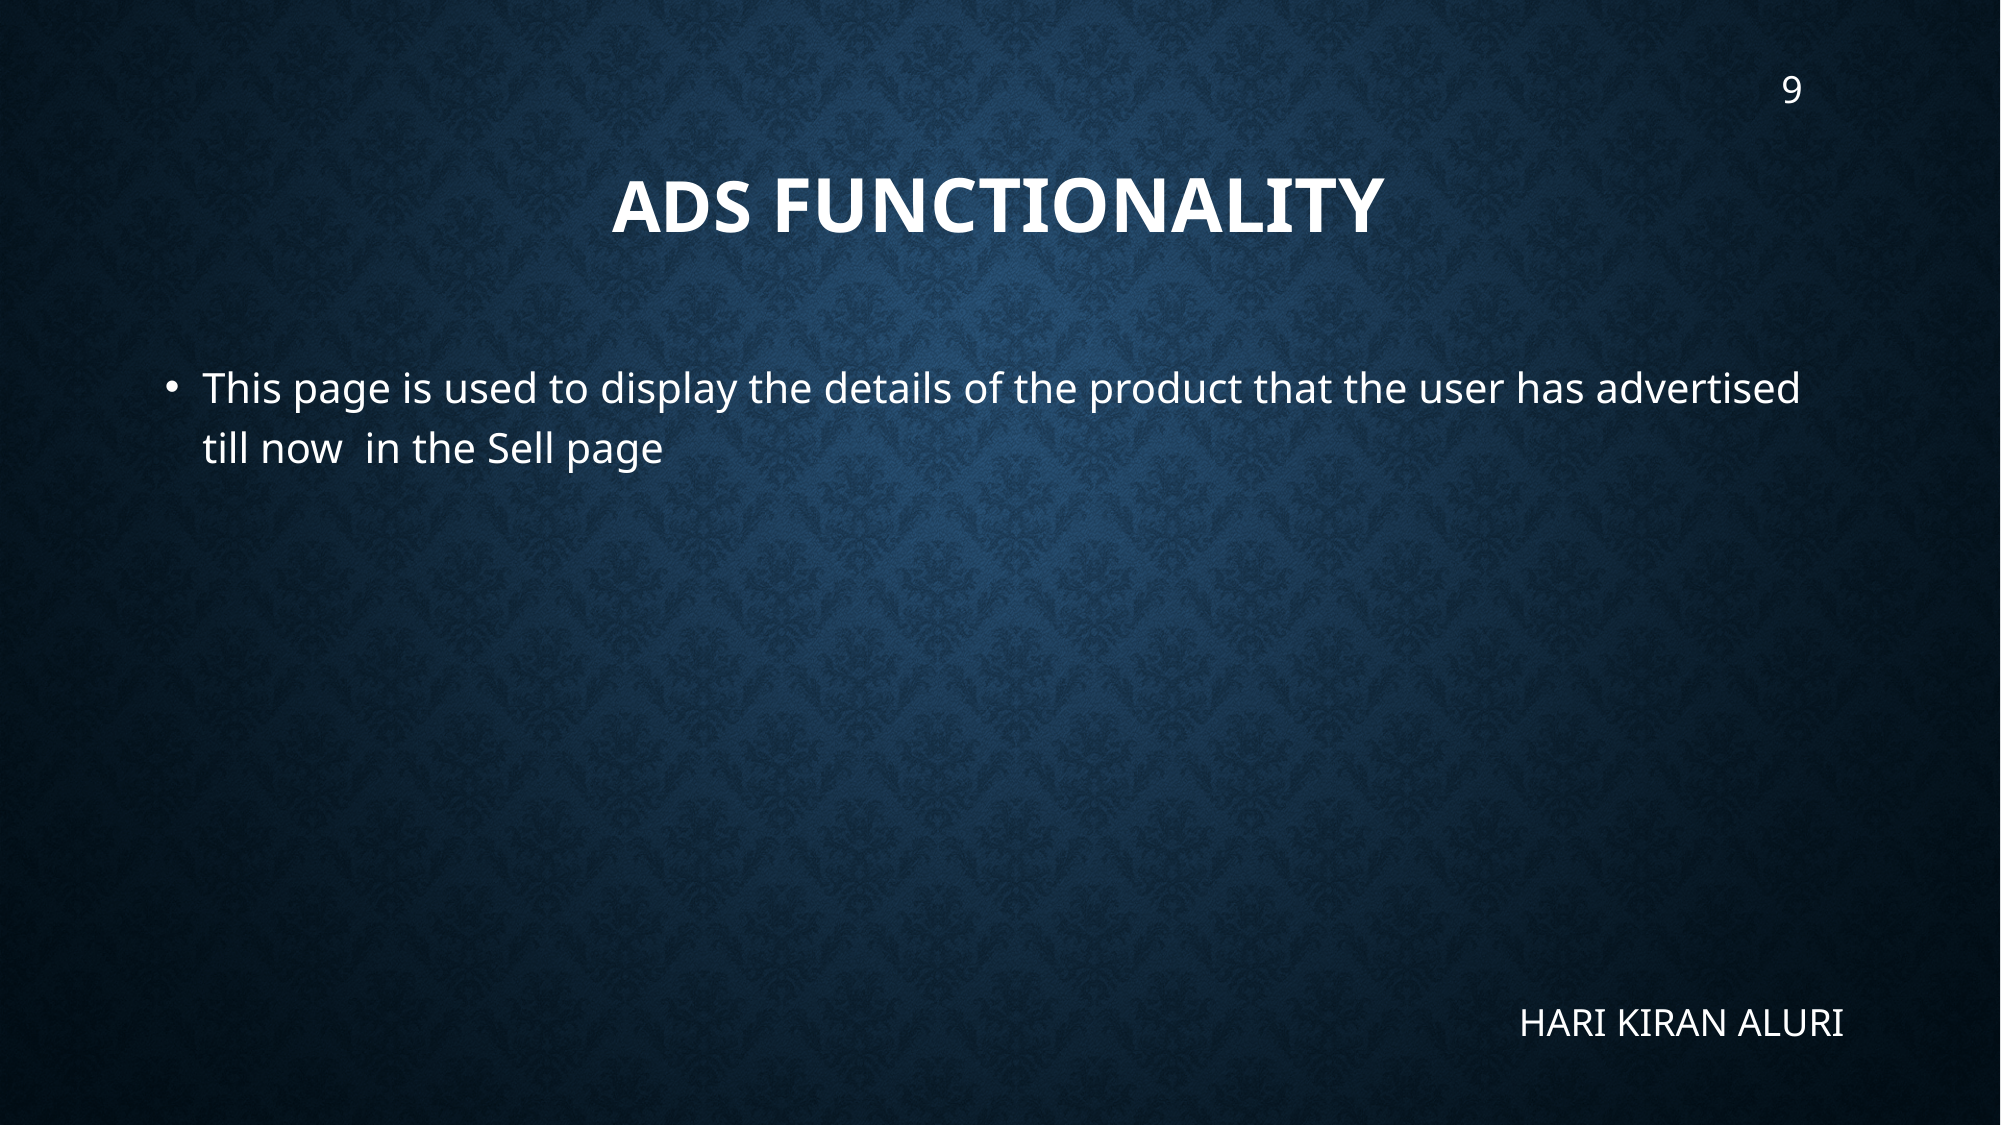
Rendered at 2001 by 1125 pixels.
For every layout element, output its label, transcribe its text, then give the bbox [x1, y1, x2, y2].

text_box 9 [1766, 58, 1881, 118]
title ADS FUNCTIONALITY [149, 99, 1849, 318]
list This page is used to display the details of the product that the user has advertised till now in the Sell page [149, 343, 1849, 950]
text_box HARI KIRAN ALURI [1504, 991, 1866, 1052]
